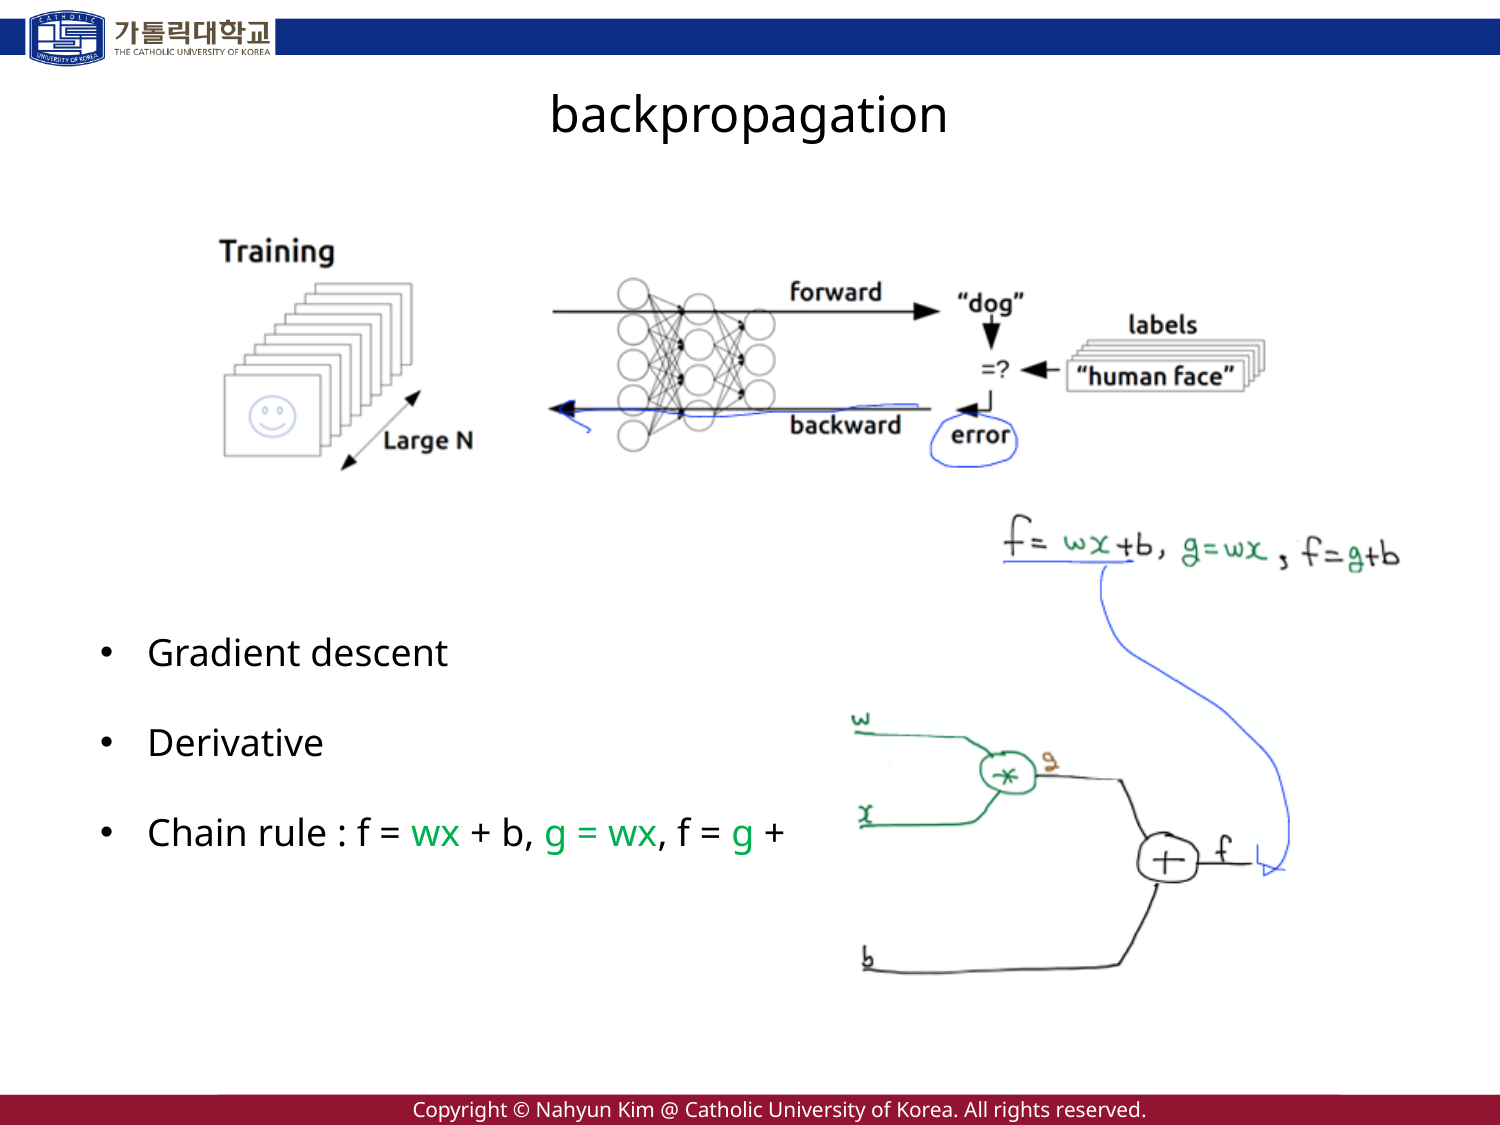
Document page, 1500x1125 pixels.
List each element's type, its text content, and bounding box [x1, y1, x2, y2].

picture [199, 176, 1423, 1012]
title backpropagation [76, 74, 1424, 158]
